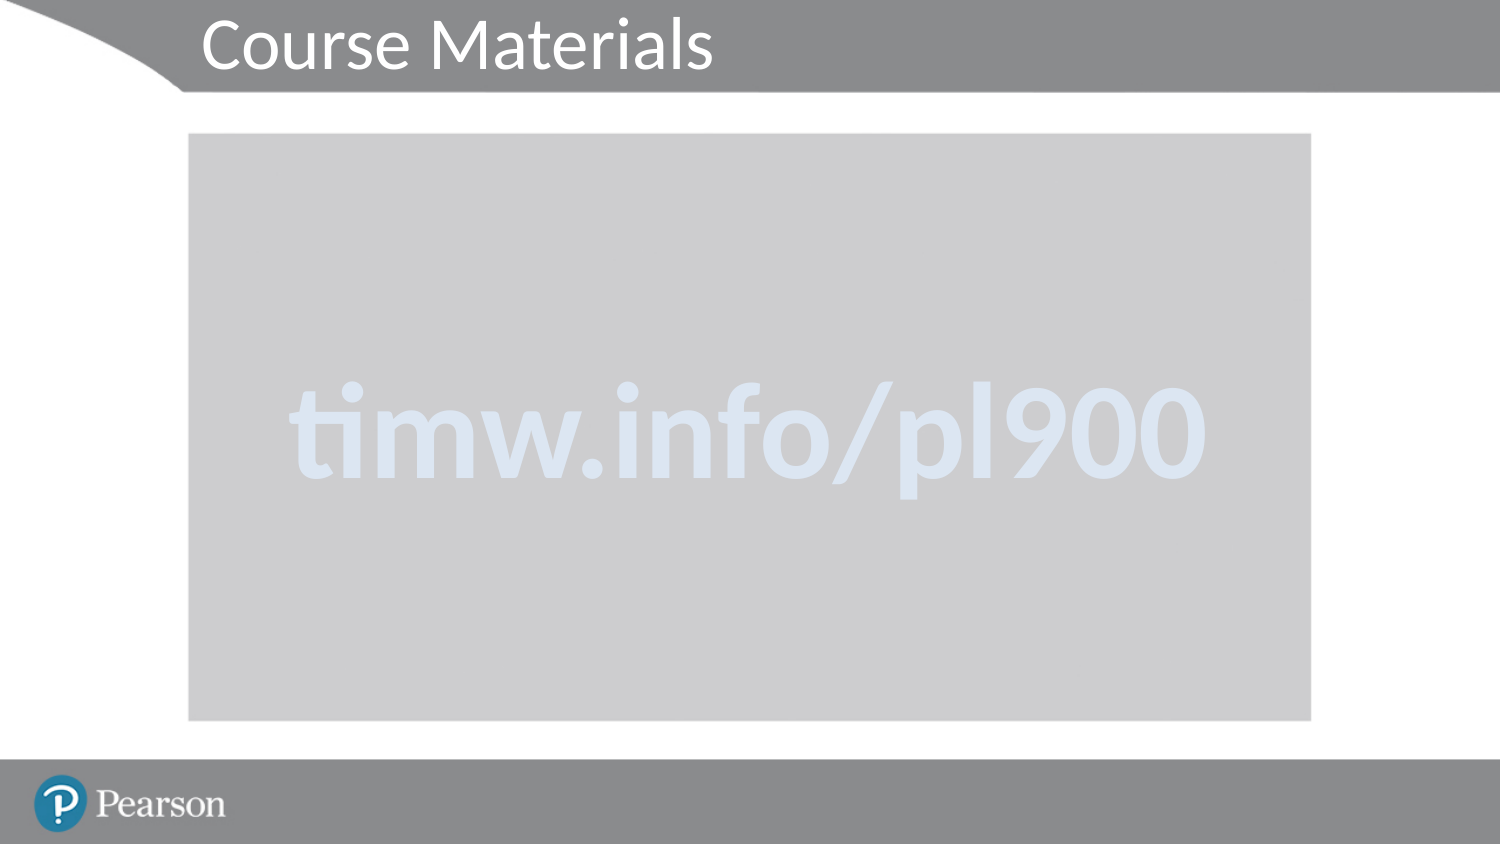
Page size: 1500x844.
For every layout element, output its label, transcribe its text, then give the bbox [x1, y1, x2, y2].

text_box timw.info/pl900 [203, 333, 1295, 514]
title Course Materials [186, 0, 1425, 79]
picture [0, 0, 1500, 844]
